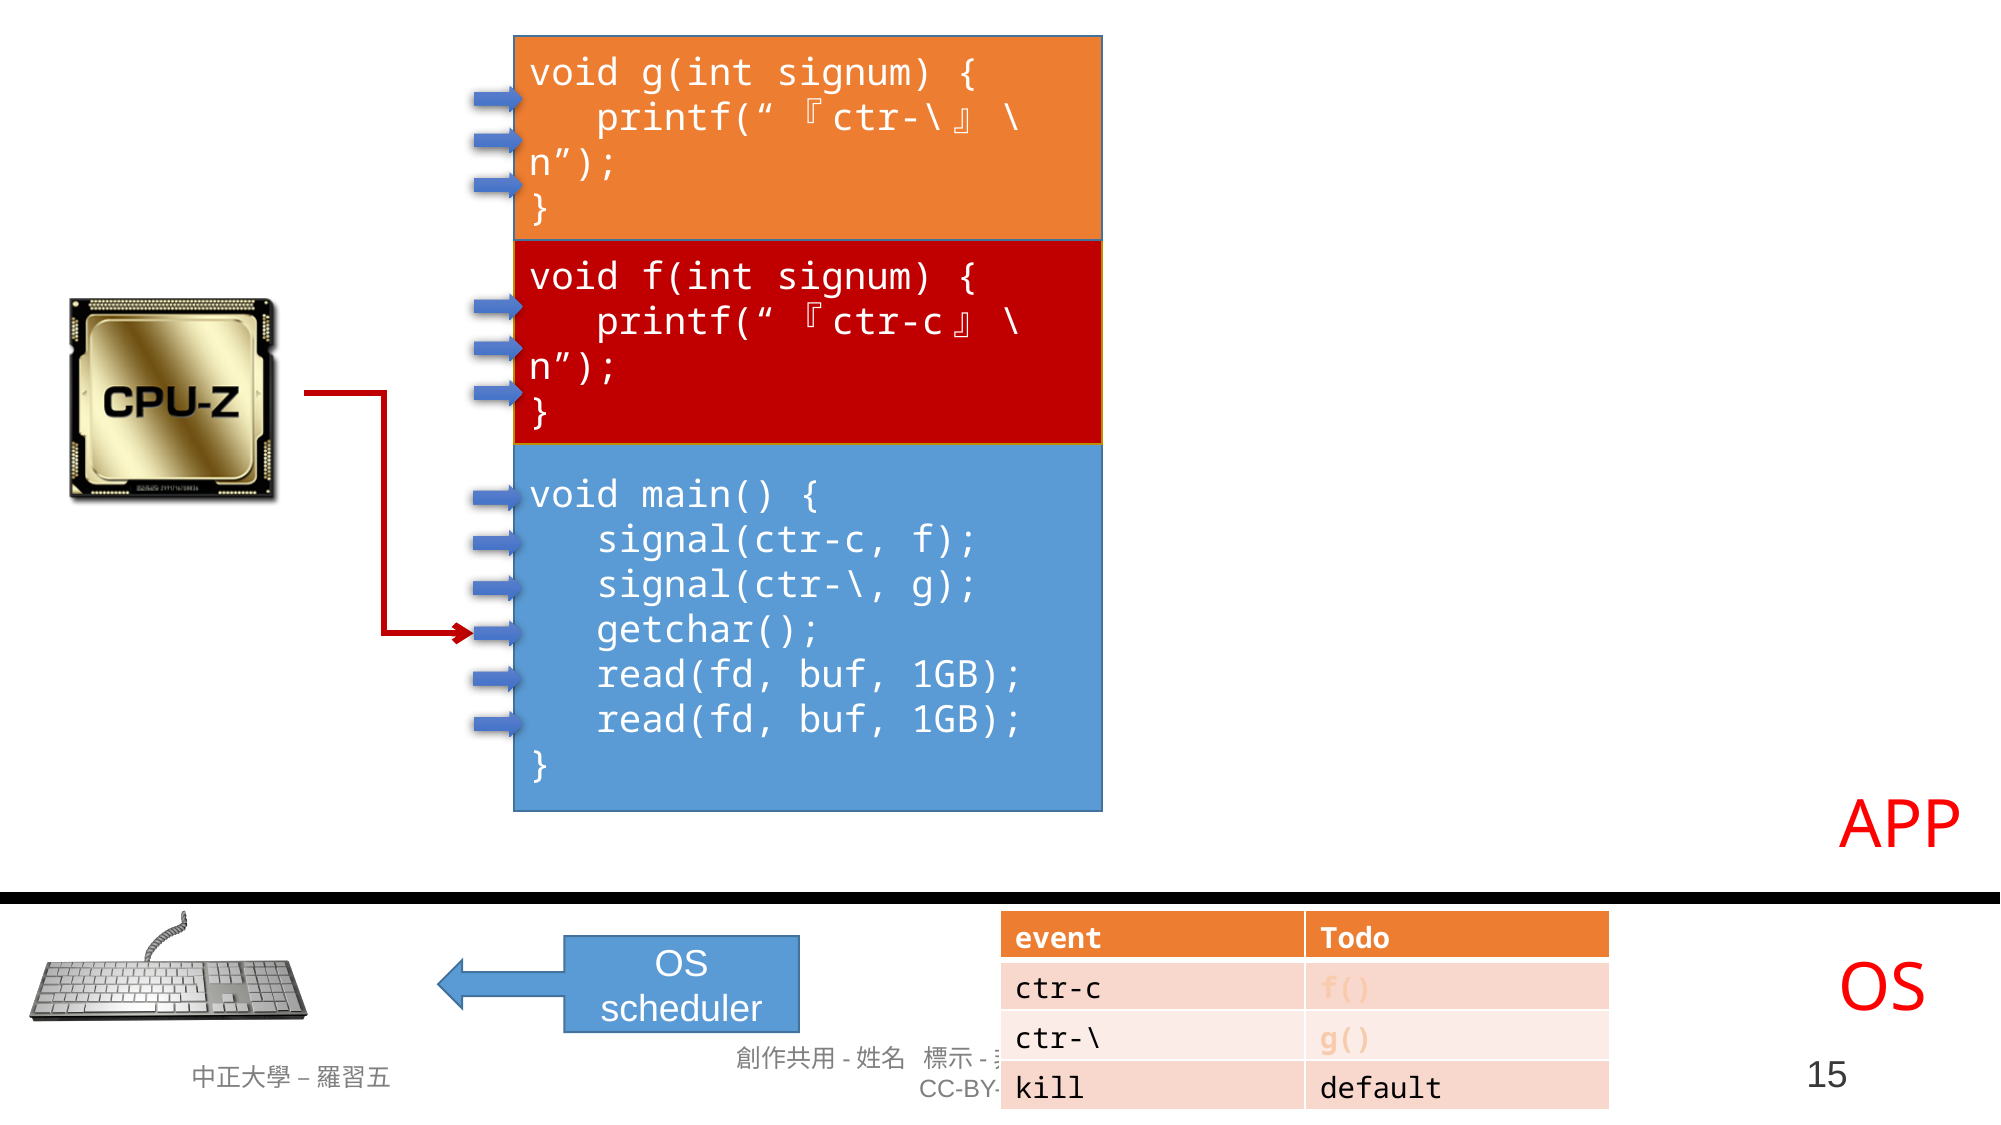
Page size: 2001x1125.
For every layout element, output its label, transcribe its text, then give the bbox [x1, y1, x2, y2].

text_box [473, 293, 523, 320]
table_cell ctr-c [1001, 963, 1304, 1009]
table_cell default [1306, 1061, 1609, 1109]
text_box [474, 575, 523, 602]
picture [37, 251, 305, 519]
picture [25, 857, 310, 1125]
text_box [304, 392, 474, 634]
text_box [473, 710, 523, 737]
text_box [473, 620, 523, 647]
text_box [473, 379, 523, 406]
table_header event [1001, 911, 1304, 957]
text_box [473, 171, 523, 199]
text_box APP [1824, 773, 1978, 868]
table_cell kill [1001, 1061, 1304, 1109]
table_cell ctr-\ [1001, 1011, 1304, 1059]
text_box [474, 484, 522, 511]
table_cell f() [1306, 963, 1609, 1009]
table_cell g() [1306, 1011, 1609, 1059]
text_box [474, 529, 523, 556]
text_box void main() { signal(ctr-c, f); signal(ctr-\, g); getchar(); read(fd, buf, 1GB); read(fd, buf, 1GB); } [513, 445, 1103, 812]
table_header Todo [1306, 911, 1609, 957]
text_box OS [1823, 936, 1942, 1031]
text_box [473, 85, 523, 112]
text_box [472, 665, 522, 692]
text_box [473, 335, 523, 362]
text_box OS scheduler [436, 935, 800, 1034]
text_box [473, 127, 523, 154]
text_box void g(int signum) { printf(“『ctr-\』\n”); } [513, 35, 1103, 241]
text_box void f(int signum) { printf(“『ctr-c』\n”); } [513, 241, 1103, 445]
